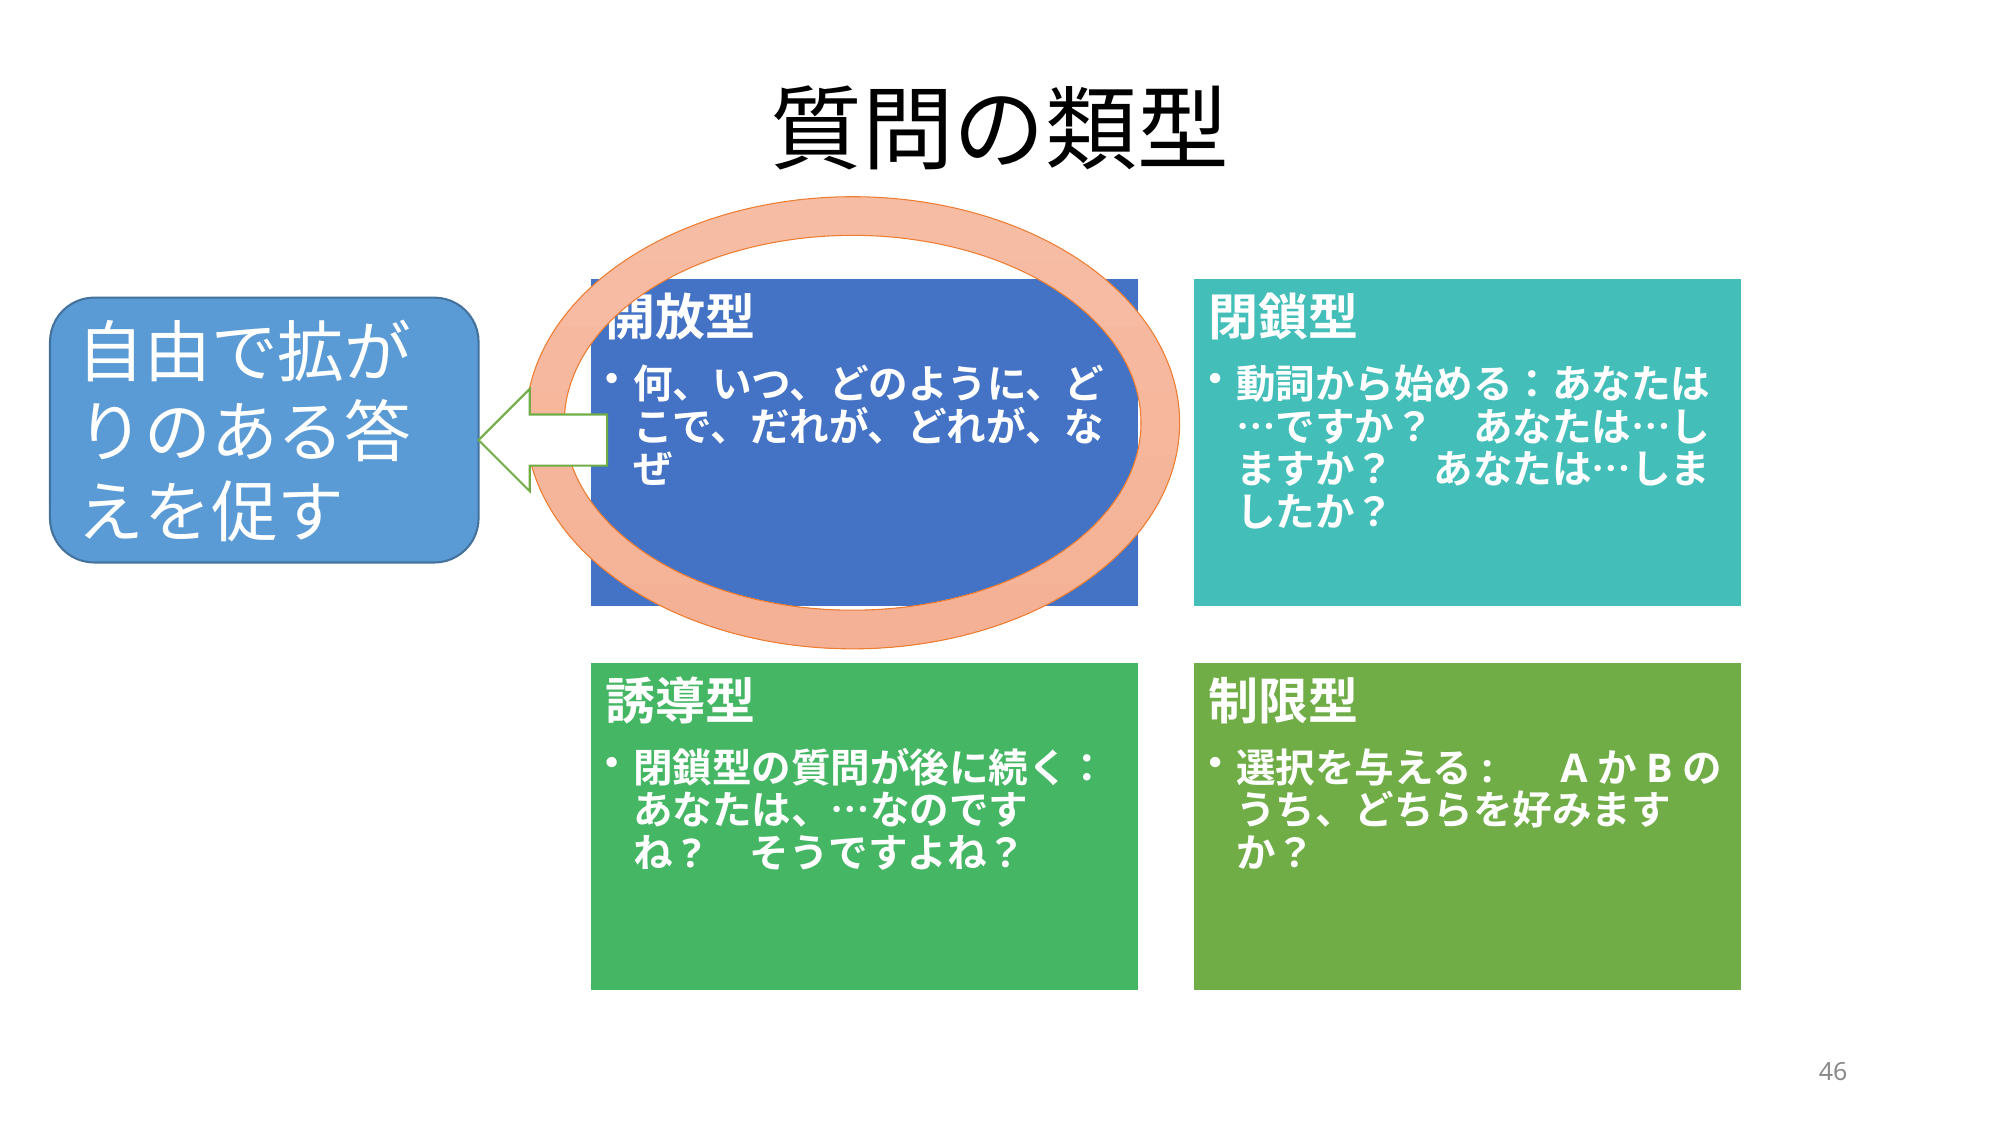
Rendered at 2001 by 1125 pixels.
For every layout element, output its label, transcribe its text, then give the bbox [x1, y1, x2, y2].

slide_number 46 [1412, 1042, 1863, 1103]
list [434, 277, 1898, 992]
text_box [601, 196, 1104, 277]
text_box 自由で拡がりのある答えを促す [48, 296, 434, 564]
title 質問の類型 [137, 59, 1863, 207]
